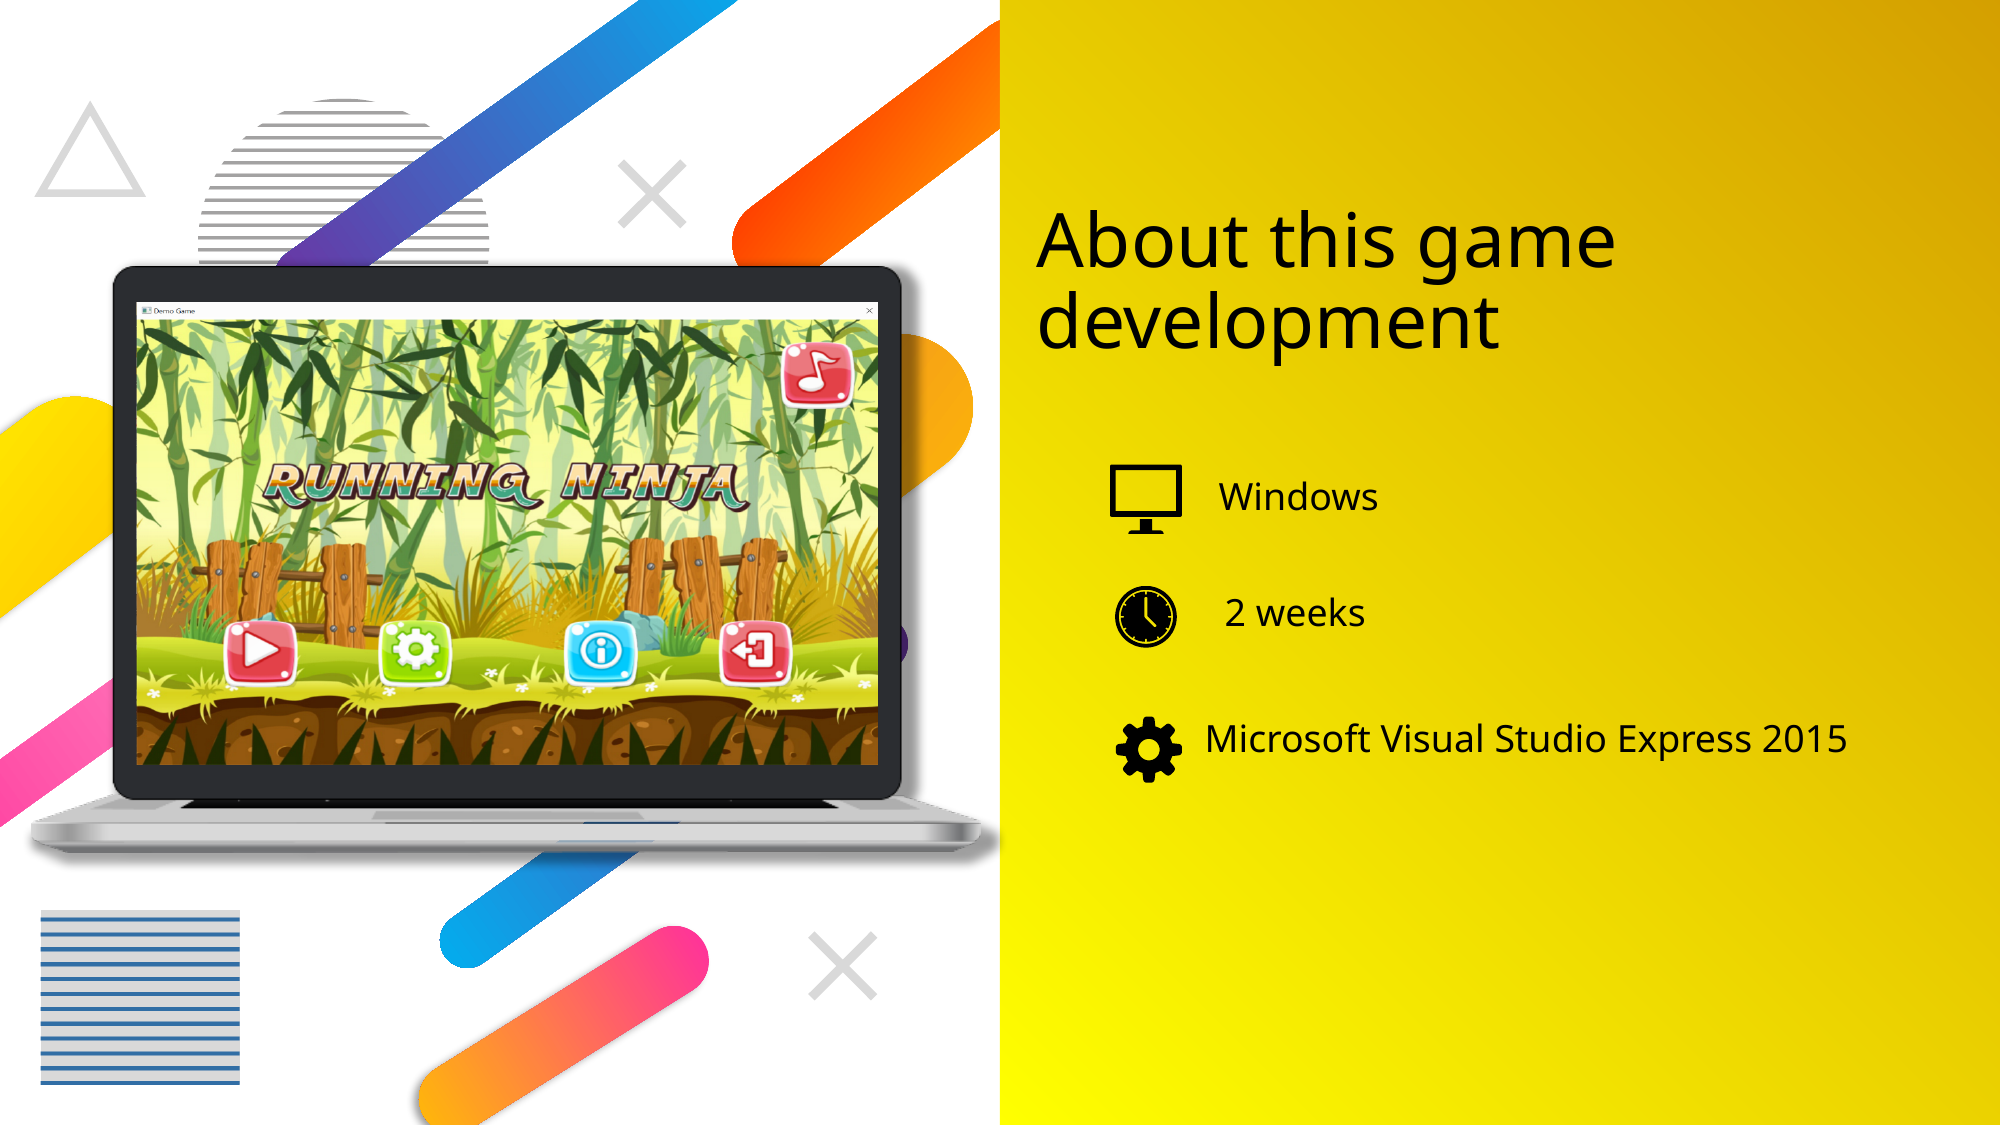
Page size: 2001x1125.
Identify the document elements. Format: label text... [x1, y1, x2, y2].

picture [31, 266, 981, 853]
text_box Microsoft Visual Studio Express 2015 [1189, 708, 1864, 768]
text_box [1115, 716, 1182, 783]
text_box Windows [1203, 465, 1394, 526]
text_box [1115, 585, 1177, 648]
text_box 2 weeks [1209, 581, 1381, 641]
title About this game development [1021, 240, 2000, 380]
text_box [1109, 464, 1182, 534]
